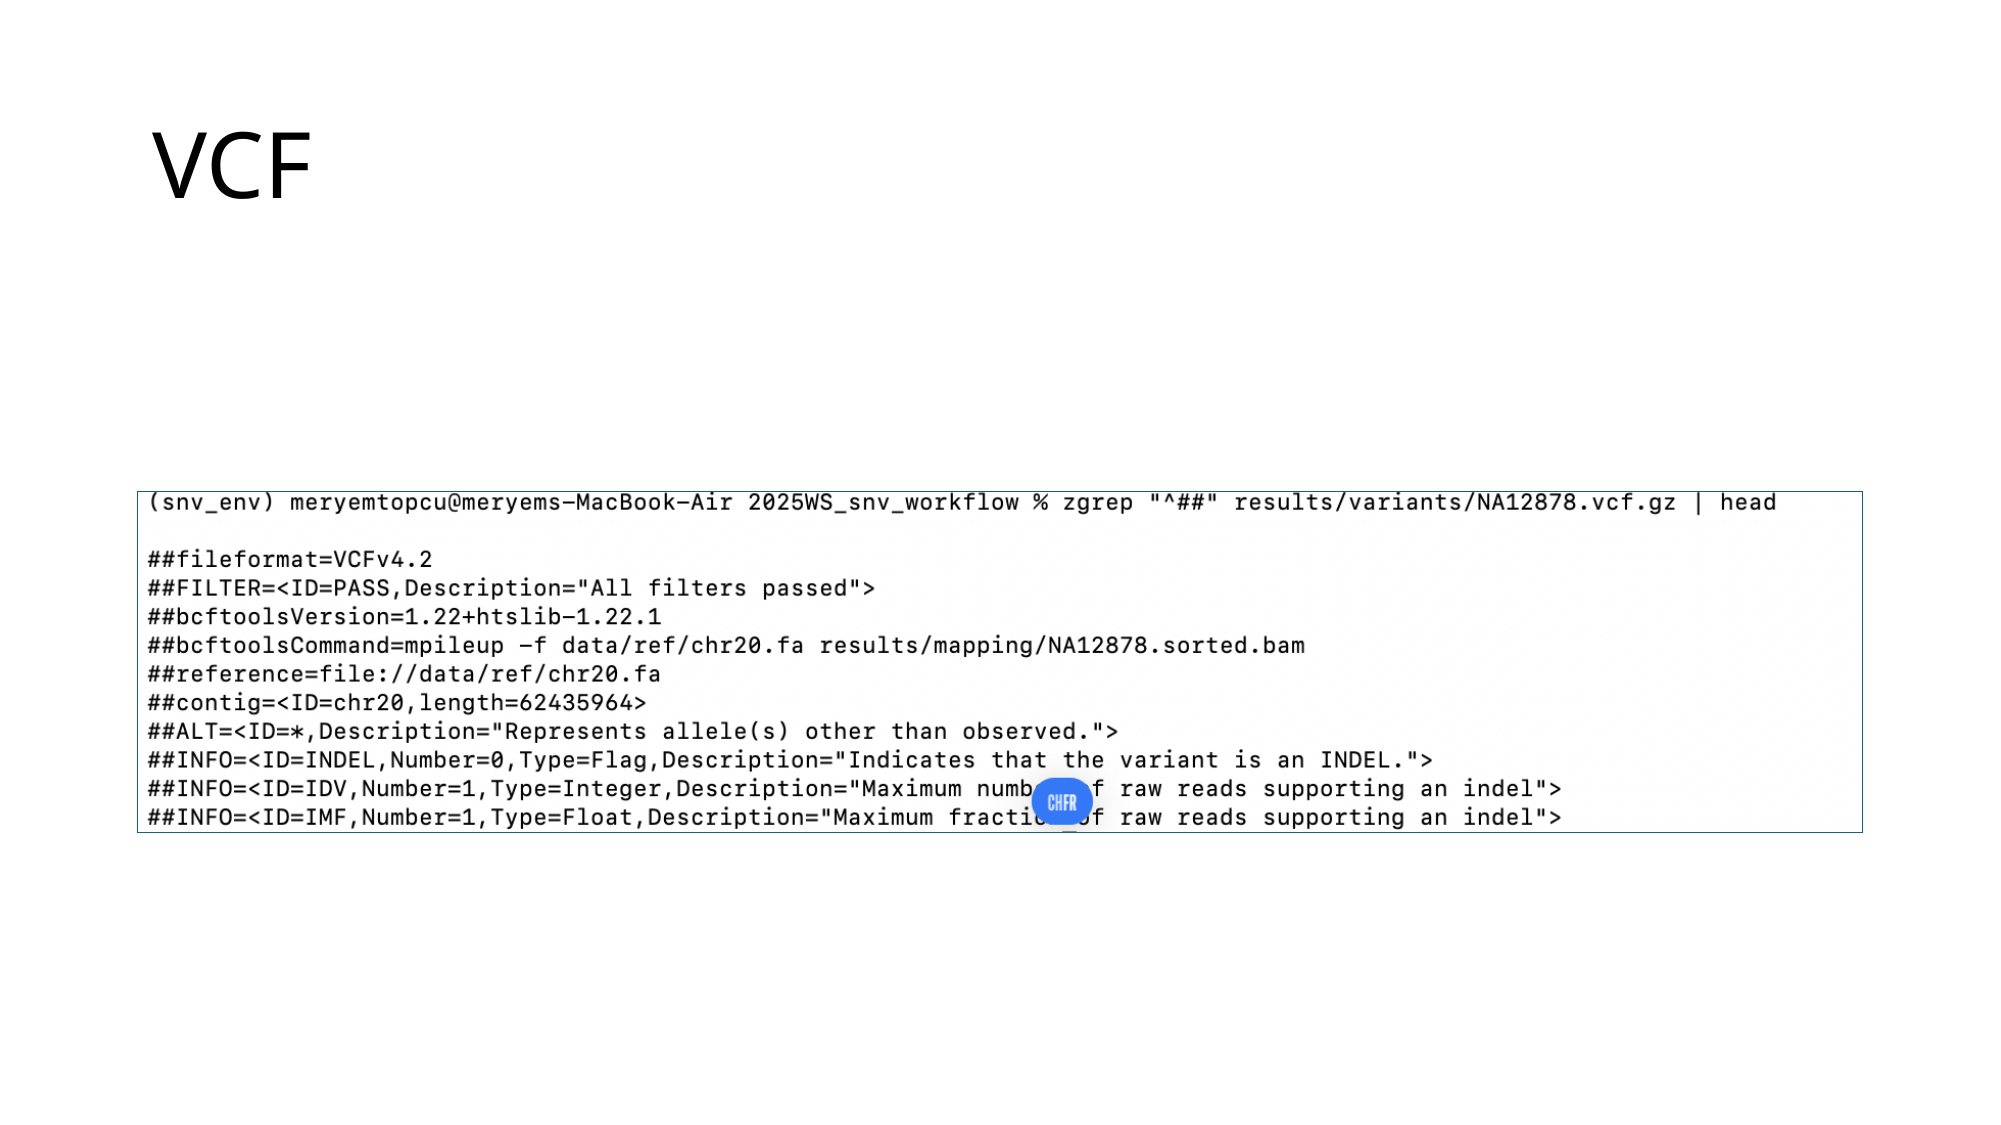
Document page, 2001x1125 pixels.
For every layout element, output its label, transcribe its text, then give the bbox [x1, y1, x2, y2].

title VCF [137, 59, 1863, 278]
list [136, 490, 1863, 834]
